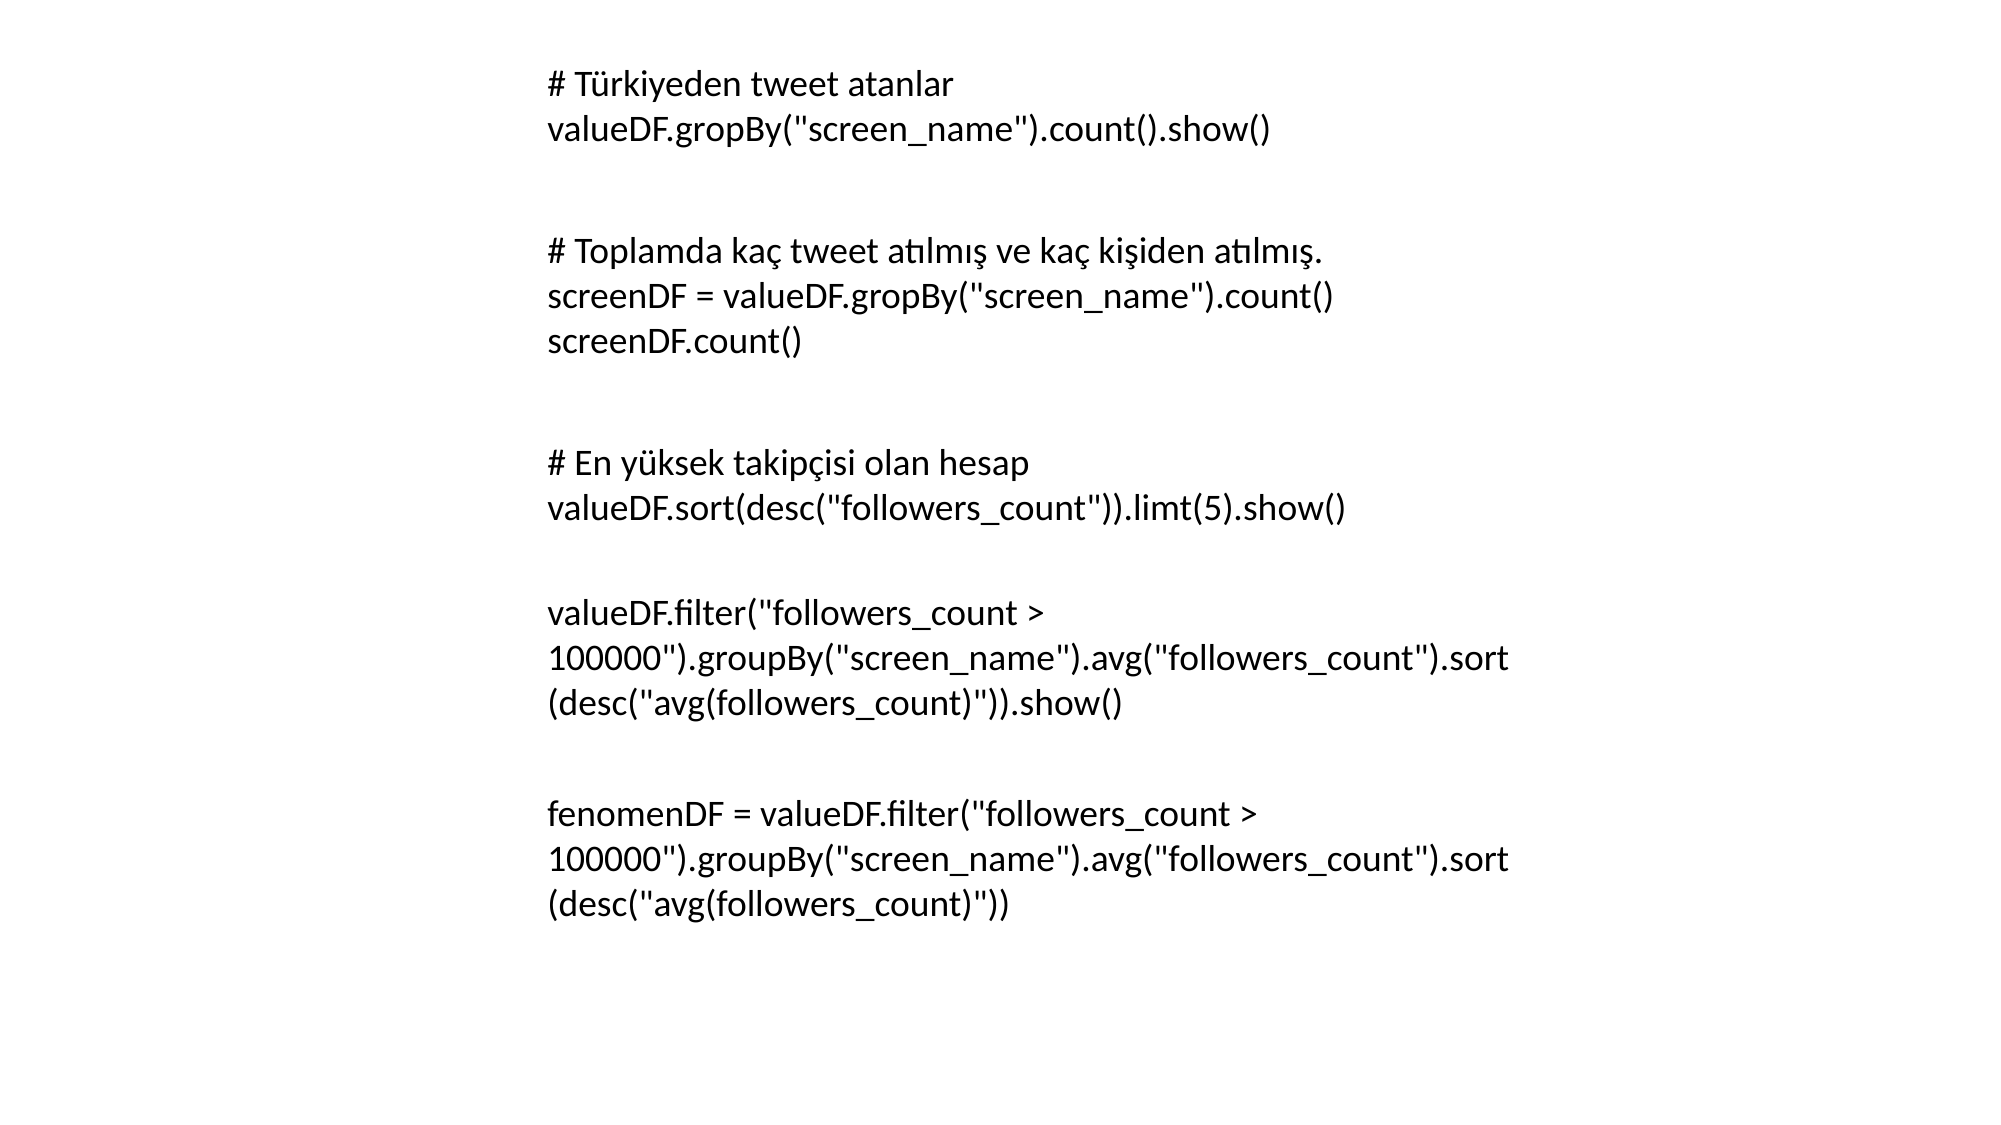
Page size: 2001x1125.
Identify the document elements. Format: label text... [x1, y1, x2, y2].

text_box fenomenDF = valueDF.filter("followers_count > 100000").groupBy("screen_name").avg("followers_count").sort(desc("avg(followers_count)")) [532, 781, 1533, 932]
text_box # Türkiyeden tweet atanlar valueDF.gropBy("screen_name").count().show() [532, 51, 1533, 157]
text_box # En yüksek takipçisi olan hesap valueDF.sort(desc("followers_count")).limt(5).show() [532, 430, 1533, 536]
text_box # Toplamda kaç tweet atılmış ve kaç kişiden atılmış. screenDF = valueDF.gropBy("screen_name").count() screenDF.count() [532, 218, 1533, 369]
text_box valueDF.filter("followers_count > 100000").groupBy("screen_name").avg("followers_count").sort(desc("avg(followers_count)")).show() [532, 580, 1533, 731]
